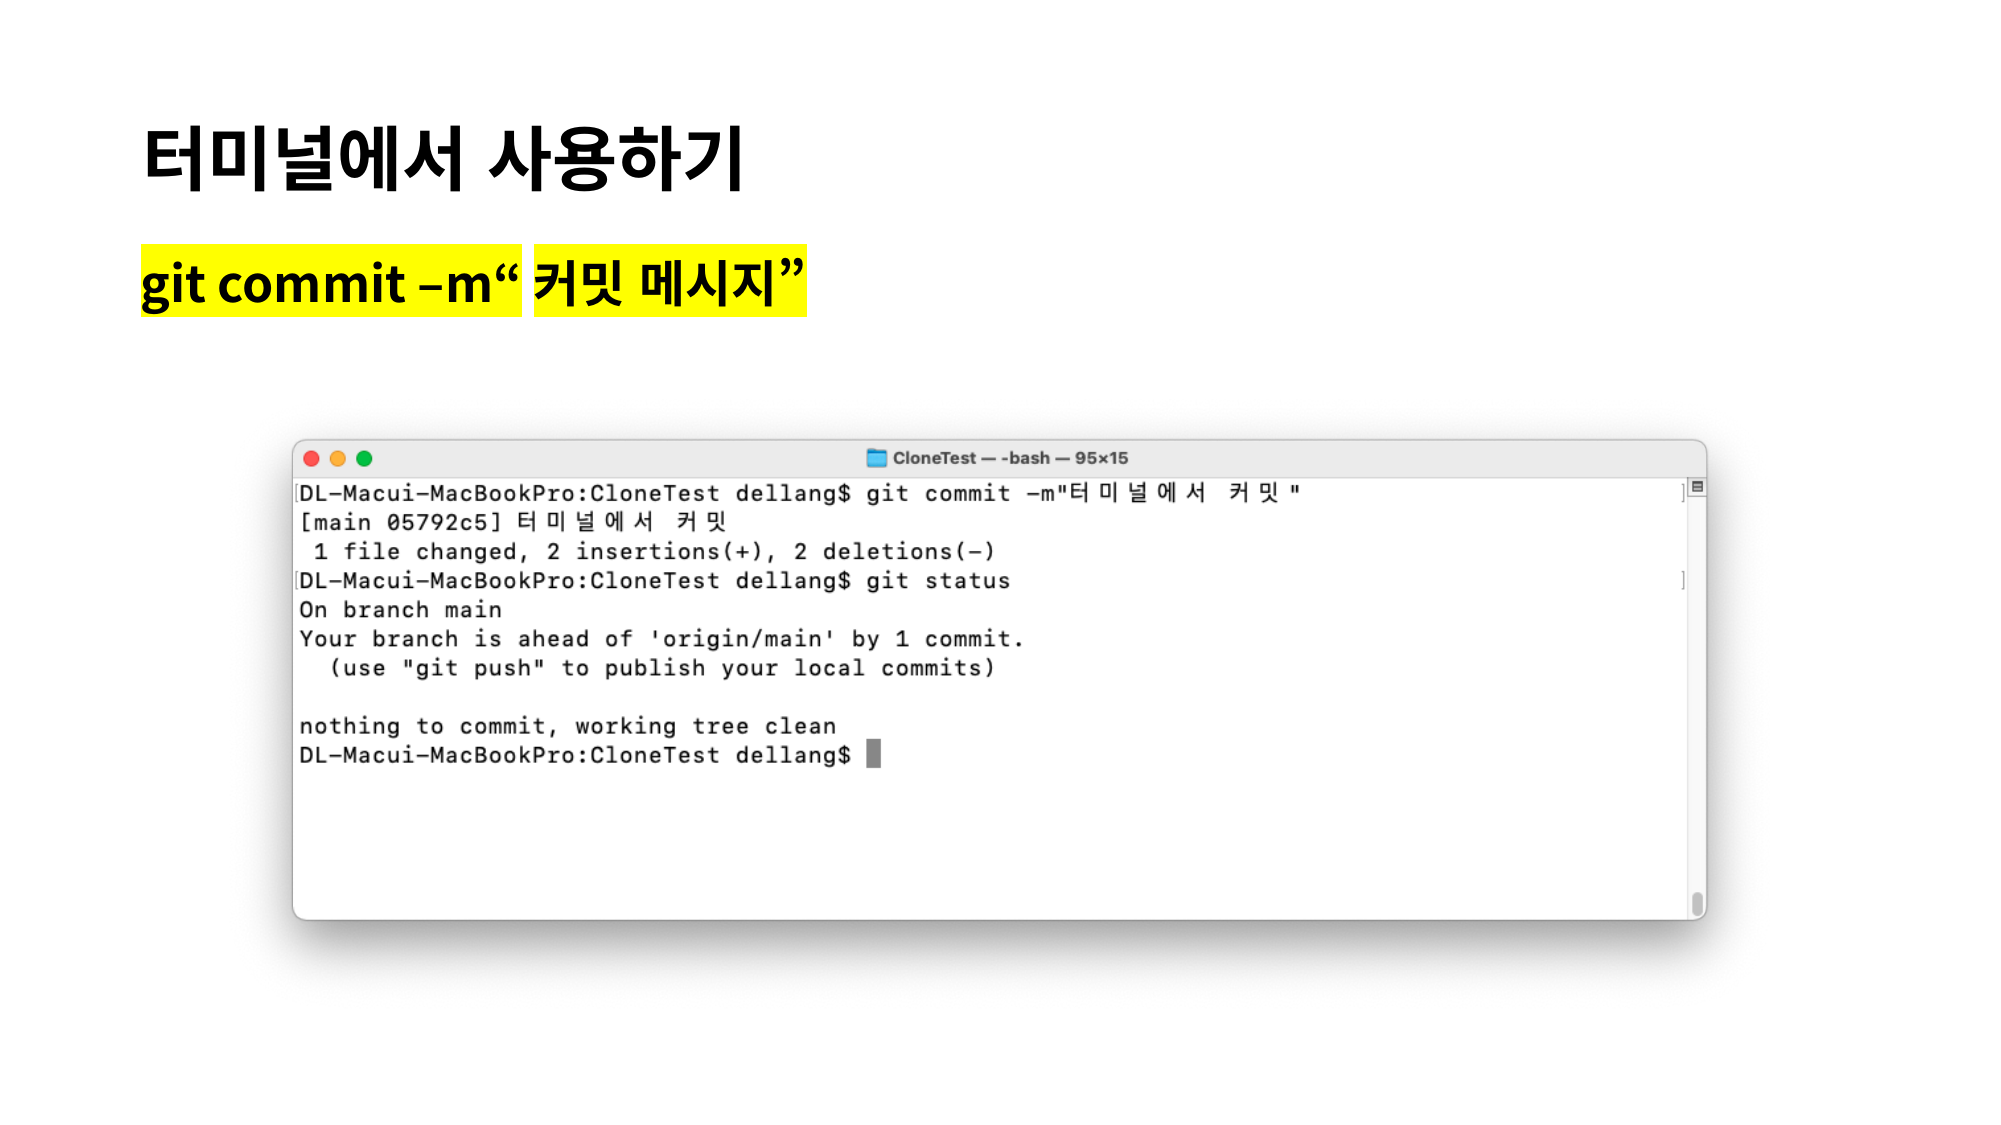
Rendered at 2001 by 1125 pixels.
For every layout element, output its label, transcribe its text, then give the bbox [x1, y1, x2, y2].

picture [219, 390, 1781, 1018]
text_box git commit –m“커밋 메시지” [125, 244, 1781, 320]
text_box 터미널에서 사용하기 [127, 107, 763, 207]
